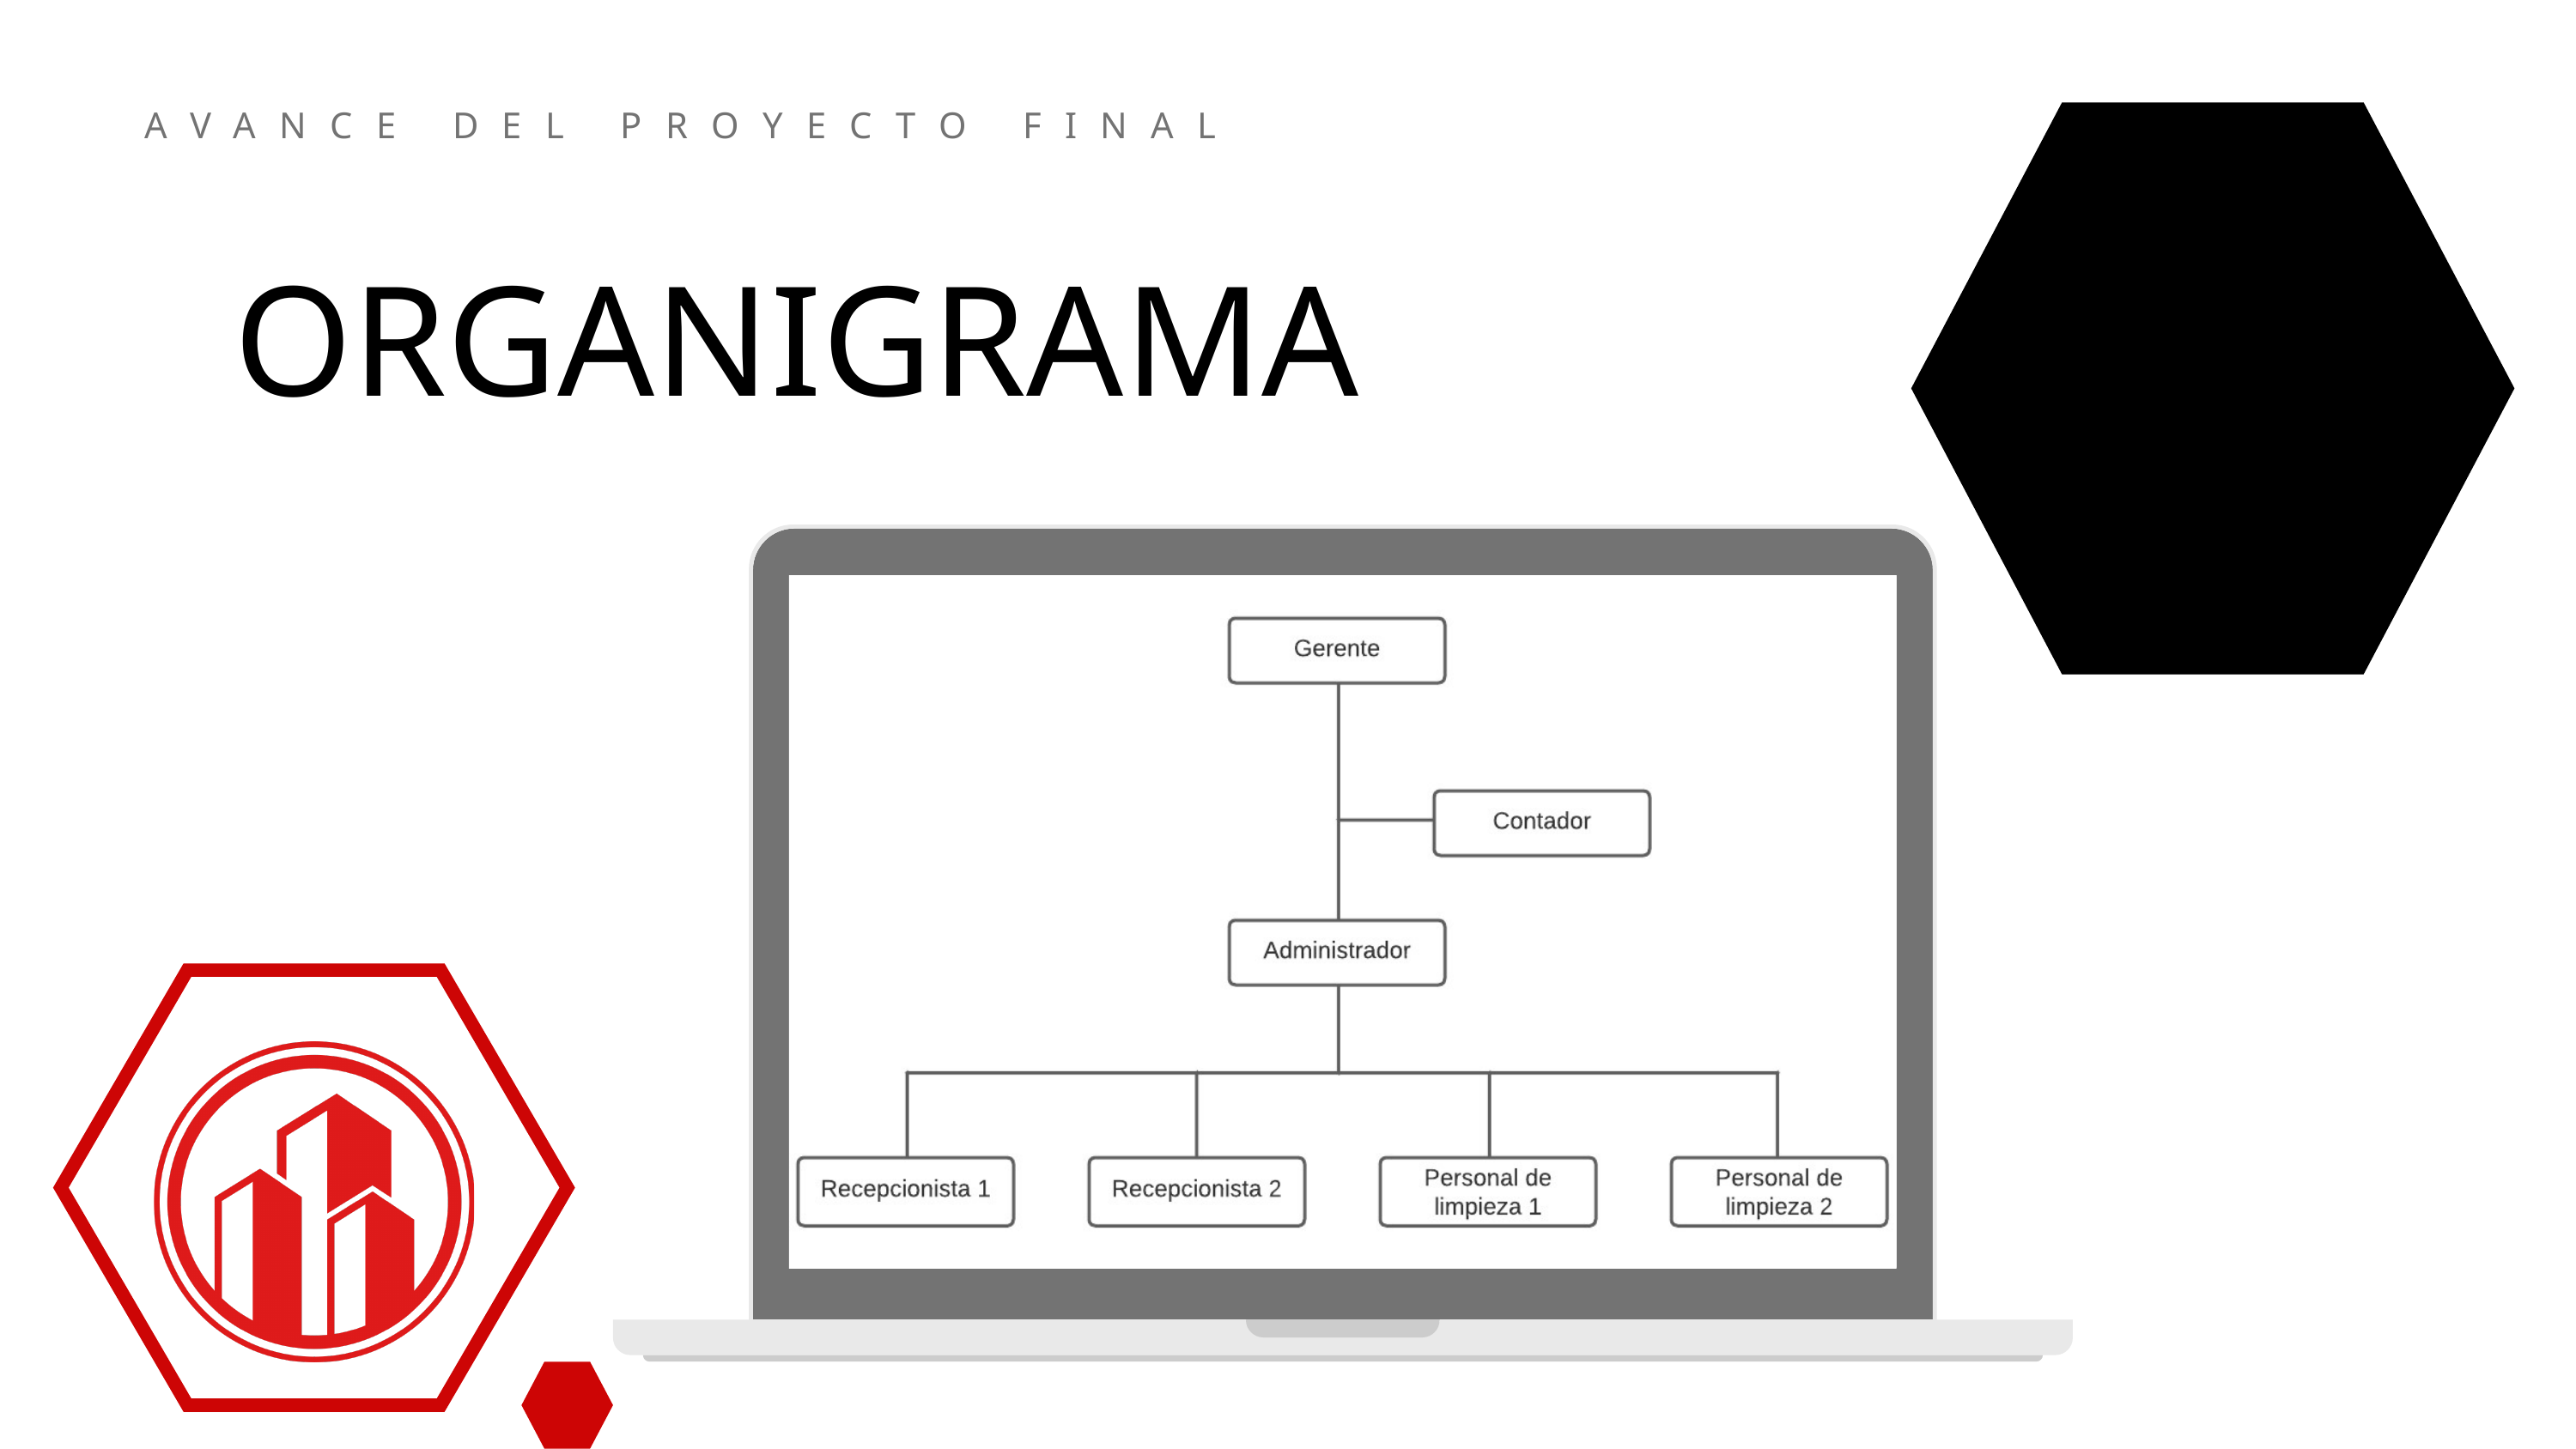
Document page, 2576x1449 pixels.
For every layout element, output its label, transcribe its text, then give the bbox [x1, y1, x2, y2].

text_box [1926, 86, 2500, 690]
text_box AVANCE DEL PROYECTO FINAL [144, 95, 1344, 196]
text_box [612, 524, 2074, 1362]
text_box ORGANIGRAMA [144, 244, 1449, 427]
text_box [95, 934, 532, 1441]
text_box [523, 1359, 611, 1449]
